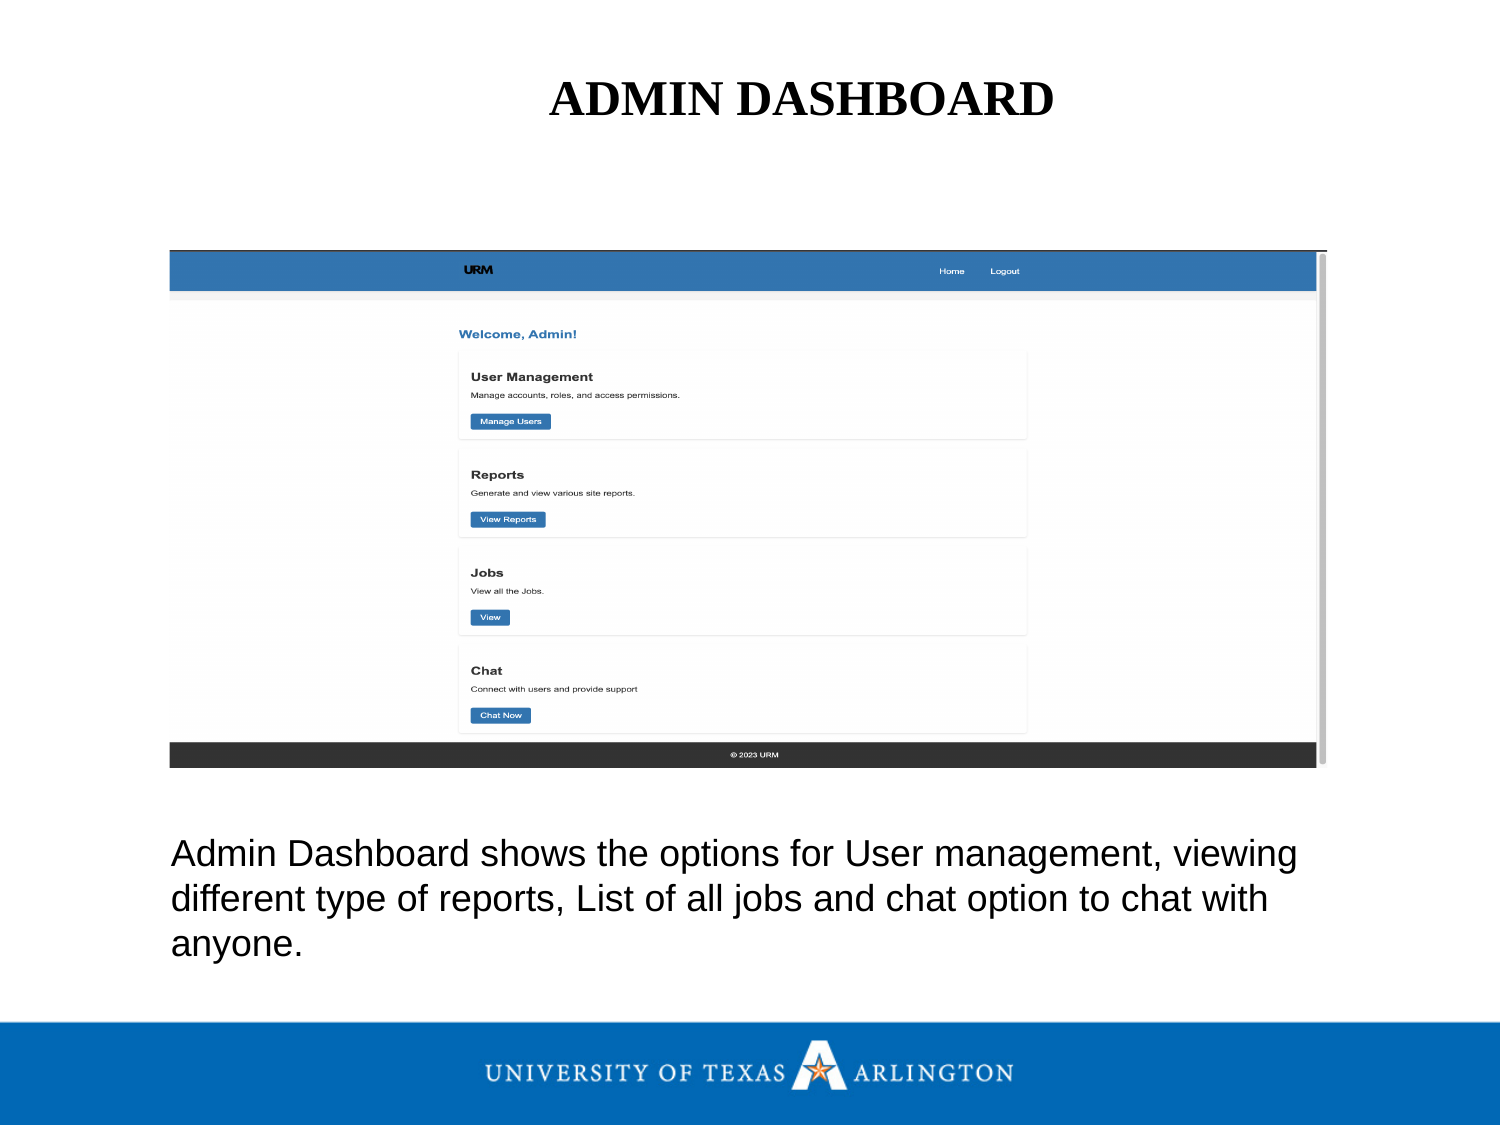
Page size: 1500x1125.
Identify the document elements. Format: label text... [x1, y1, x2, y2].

text_box ADMIN DASHBOARD [533, 58, 1117, 134]
text_box Admin Dashboard shows the options for User management, viewing different type of reports, List of all jobs and chat option to chat with anyone. [155, 821, 1326, 972]
picture [0, 0, 1500, 1125]
